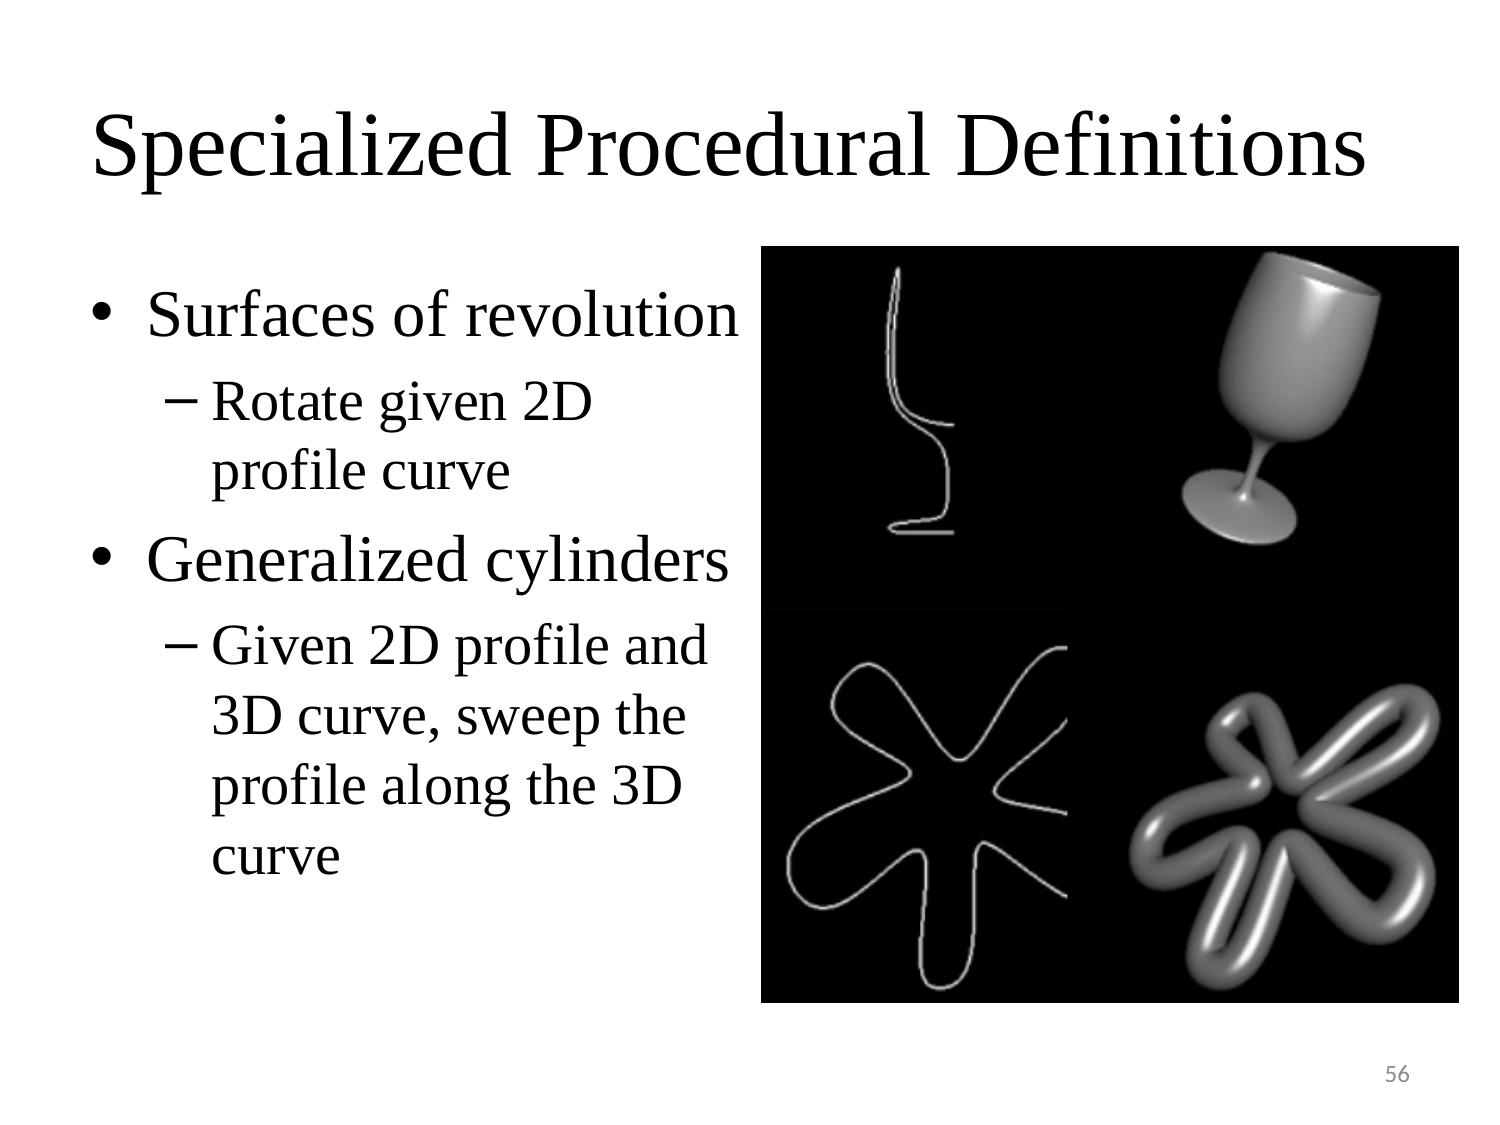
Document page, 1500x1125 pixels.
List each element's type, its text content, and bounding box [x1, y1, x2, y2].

title Specialized Procedural Definitions [75, 45, 1425, 233]
picture [761, 245, 1459, 1003]
slide_number 56 [1074, 1042, 1425, 1103]
list Surfaces of revolution Rotate given 2D profile curve Generalized cylinders Given 2D profile and 3D curve, sweep the profile along the 3D curve [75, 262, 757, 1005]
